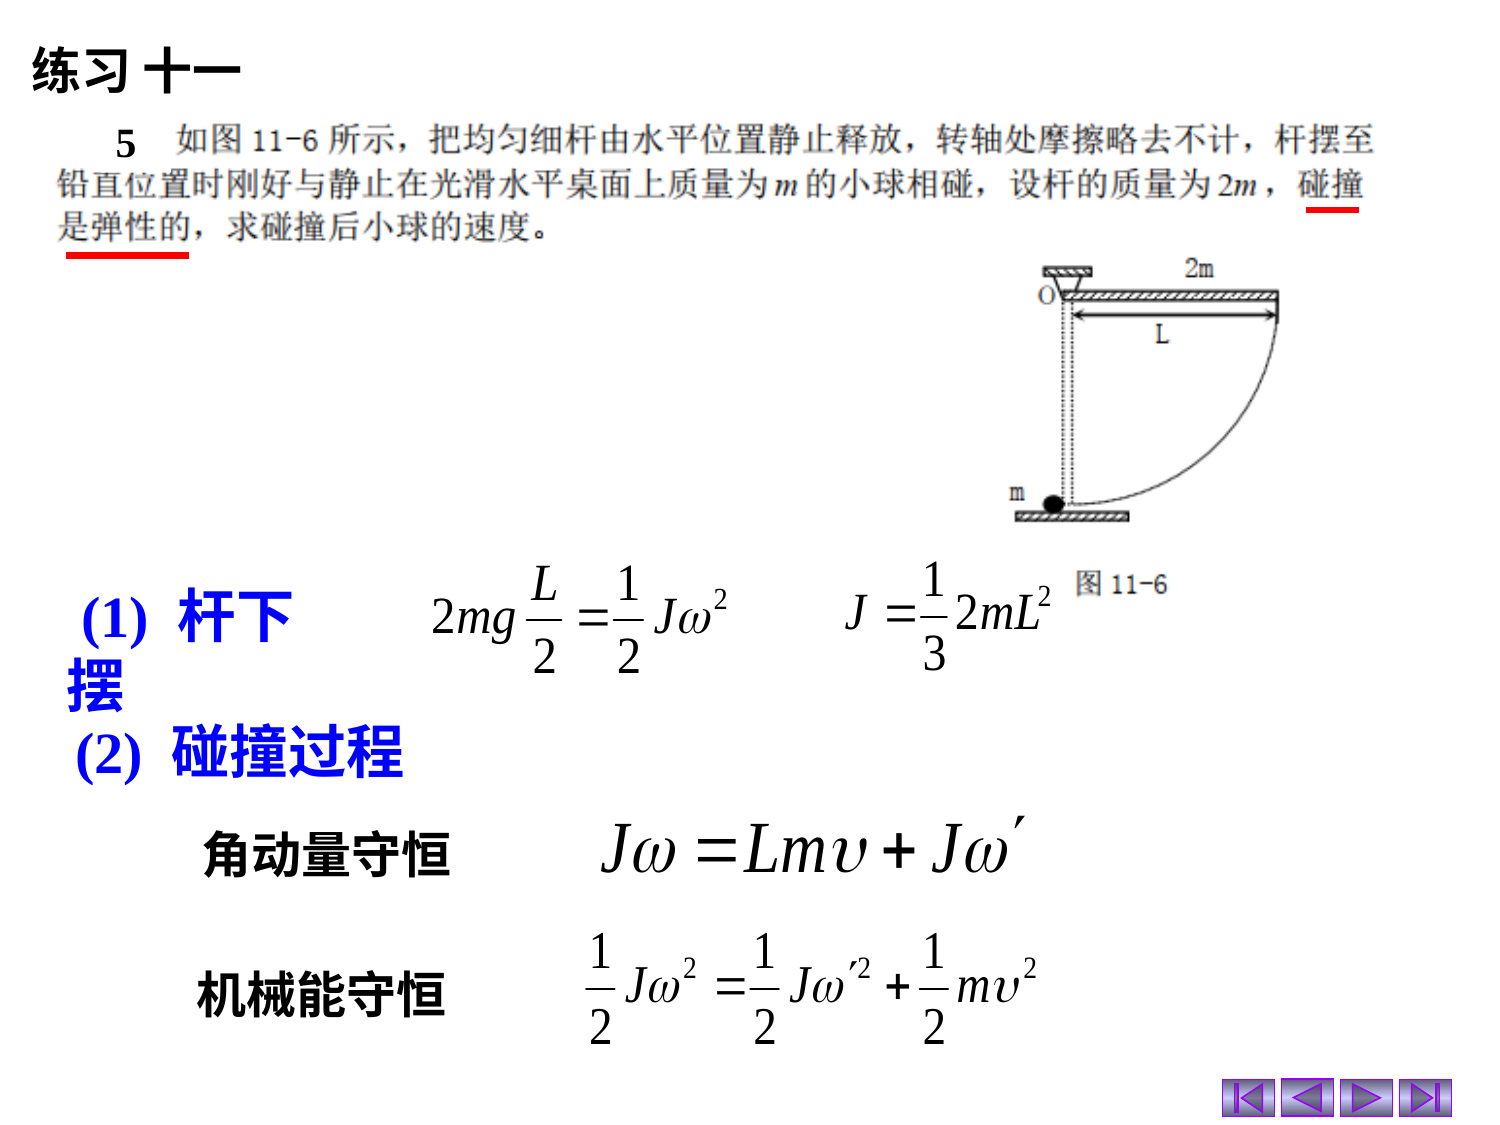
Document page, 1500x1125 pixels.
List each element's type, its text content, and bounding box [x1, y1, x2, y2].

text_box 机械能守恒 [181, 955, 521, 1031]
text_box 角动量守恒 [187, 816, 565, 892]
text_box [586, 804, 1033, 891]
text_box (2) 碰撞过程 [45, 707, 441, 793]
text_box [834, 546, 1059, 683]
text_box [16, 31, 1429, 636]
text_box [423, 549, 738, 686]
text_box (1) 杆下摆 [51, 643, 356, 707]
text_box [577, 918, 1044, 1056]
